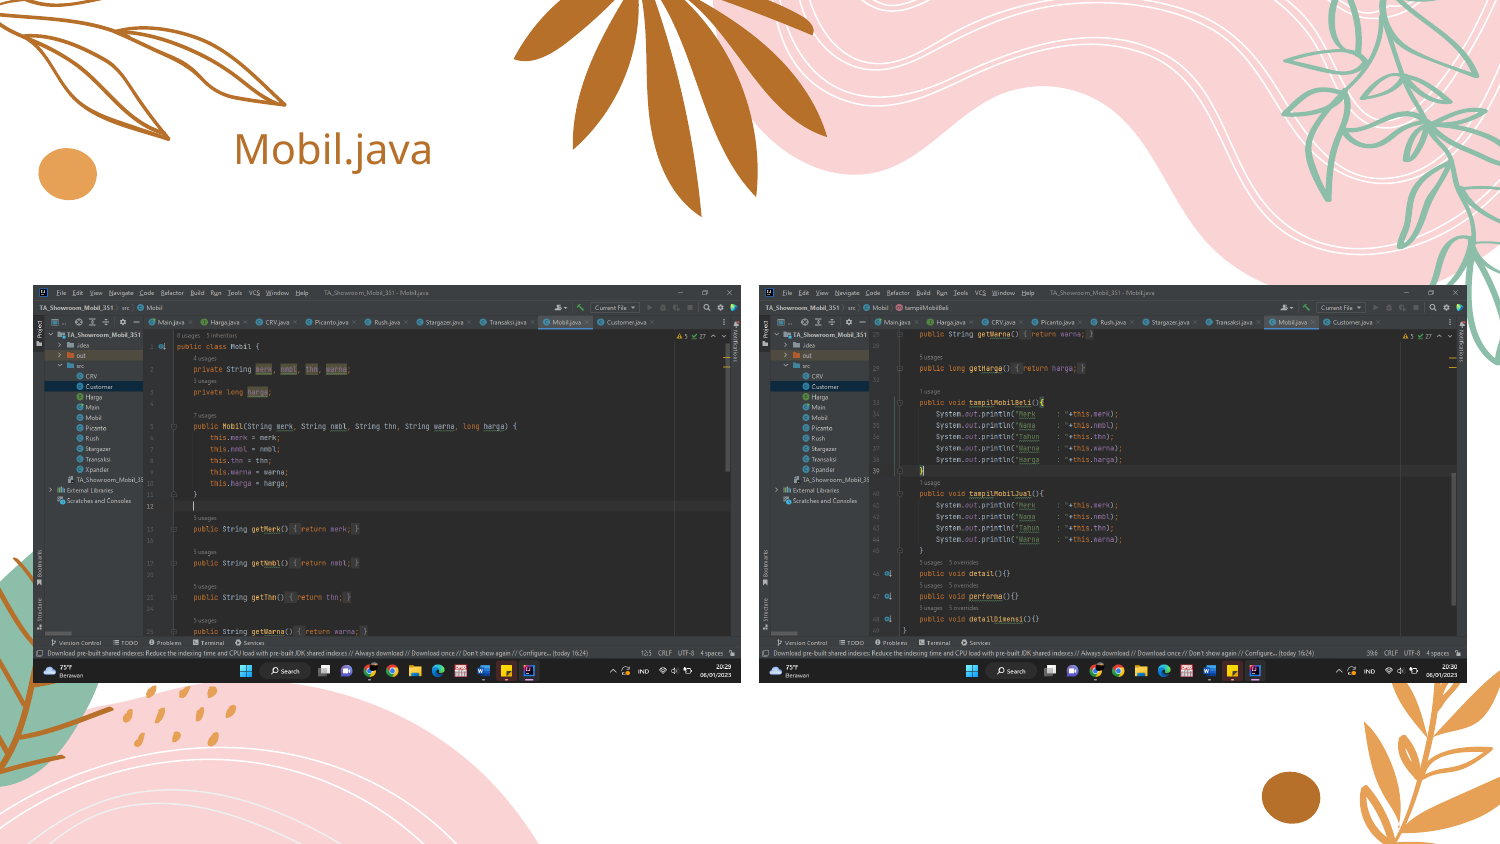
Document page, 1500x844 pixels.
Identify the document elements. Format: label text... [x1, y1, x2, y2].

picture [759, 285, 1467, 683]
picture [33, 285, 741, 683]
text_box Mobil.java [96, 107, 571, 202]
